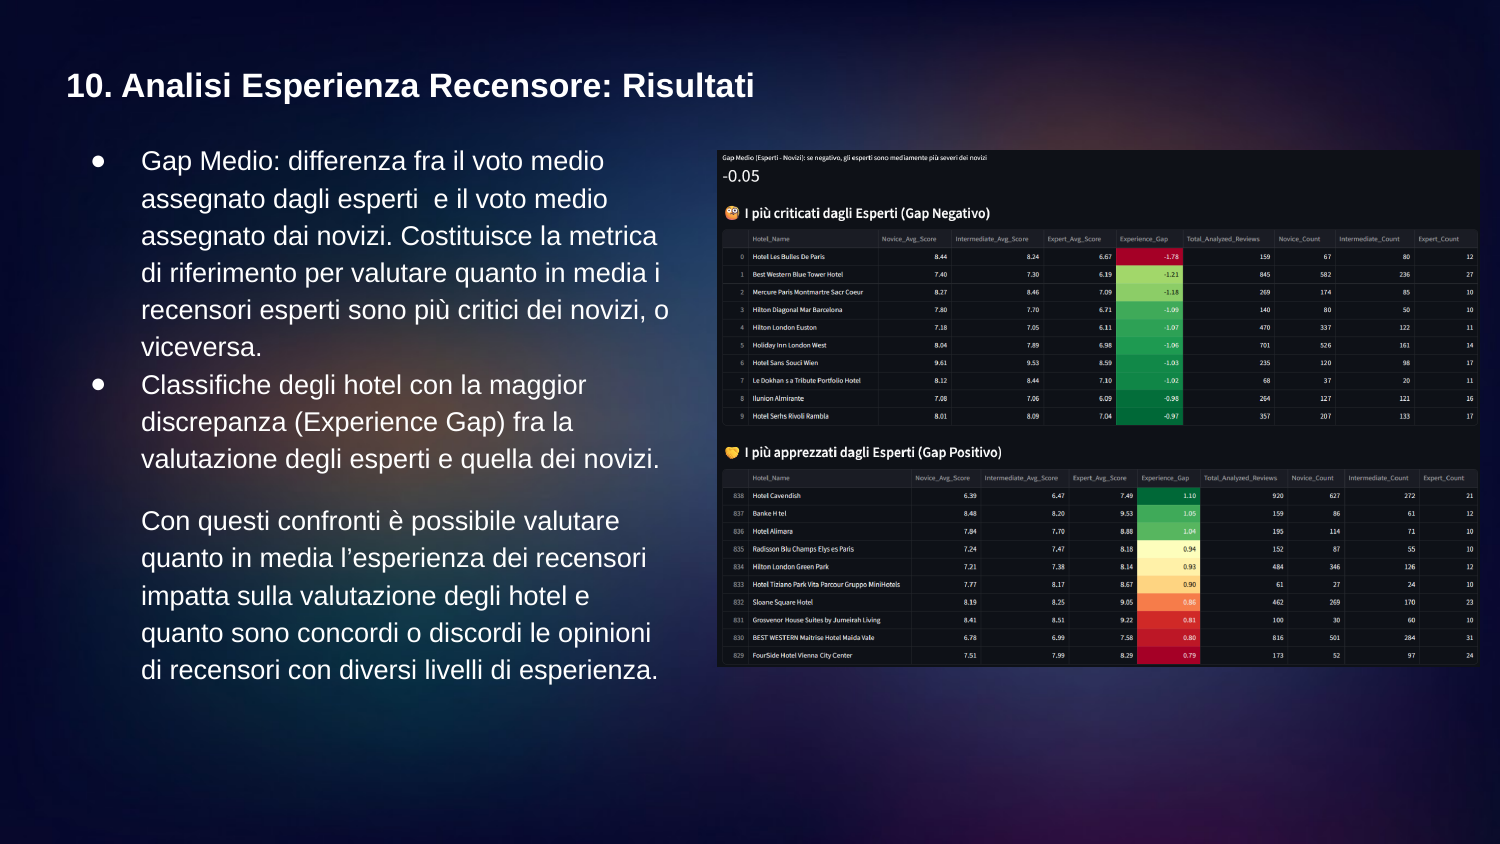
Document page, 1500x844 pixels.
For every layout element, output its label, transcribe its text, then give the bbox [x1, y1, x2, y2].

picture [0, 0, 1500, 844]
title 10. Analisi Esperienza Recensore: Risultati [51, 48, 1449, 124]
list Gap Medio: differenza fra il voto medio assegnato dagli esperti e il voto medio assegnato dai novizi. Costituisce la metrica di riferimento per valutare quanto in media i recensori esperti sono più critici dei novizi, o viceversa. Classifiche degli hotel con la maggior discrepanza (Experience Gap) fra la valutazione degli esperti e quella dei novizi. Con questi confronti è possibile valutare quanto in media l’esperienza dei recensori impatta sulla valutazione degli hotel e quanto sono concordi o discordi le opinioni di recensori con diversi livelli di esperienza. [51, 124, 688, 787]
